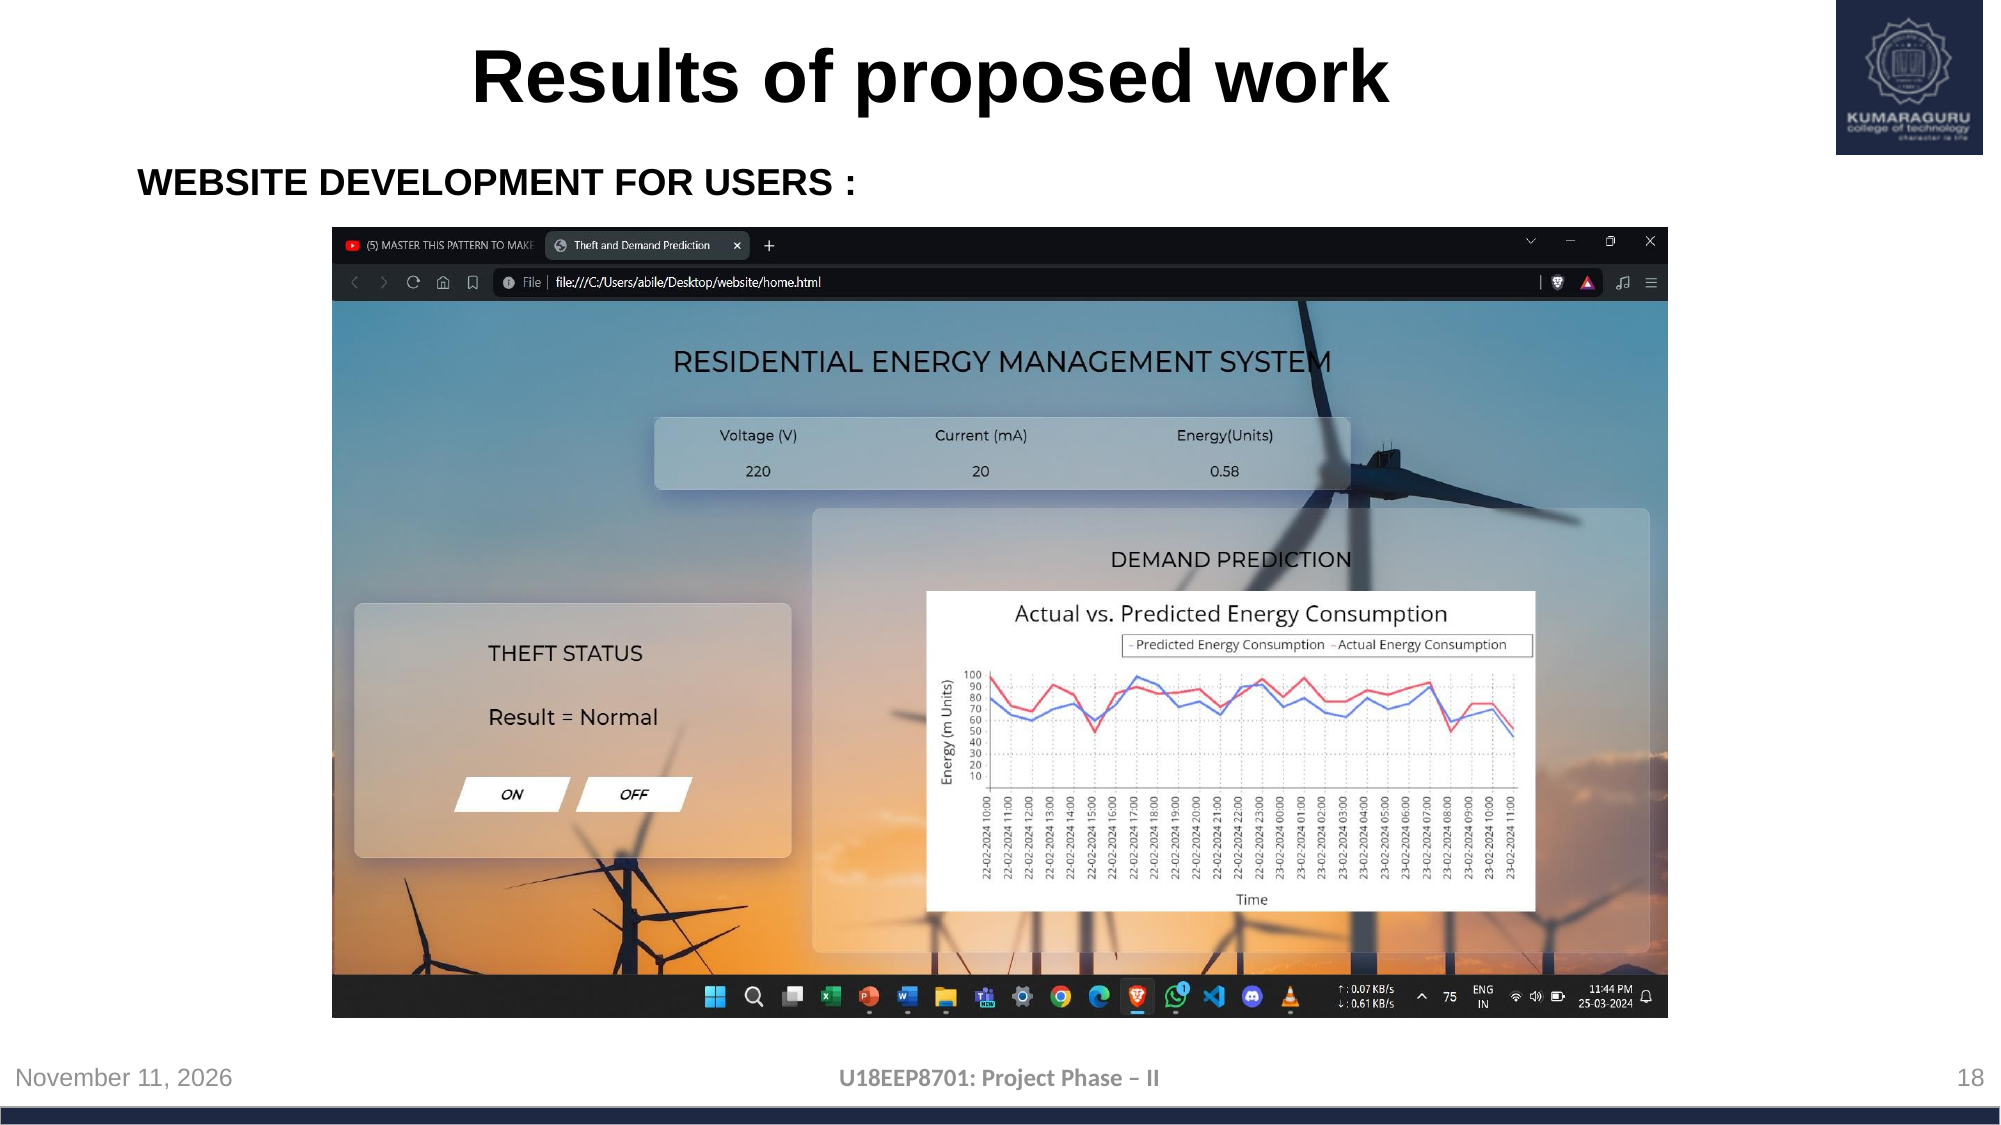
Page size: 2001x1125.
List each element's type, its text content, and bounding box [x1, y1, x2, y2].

footer U18EEP8701: Project Phase – II [0, 1046, 1890, 1107]
slide_number 18 [1890, 1046, 2000, 1107]
text_box WEBSITE DEVELOPMENT FOR USERS : [122, 150, 1028, 210]
picture [1836, 0, 1983, 155]
title Results of proposed work [0, 5, 1863, 152]
picture [332, 227, 1668, 1018]
